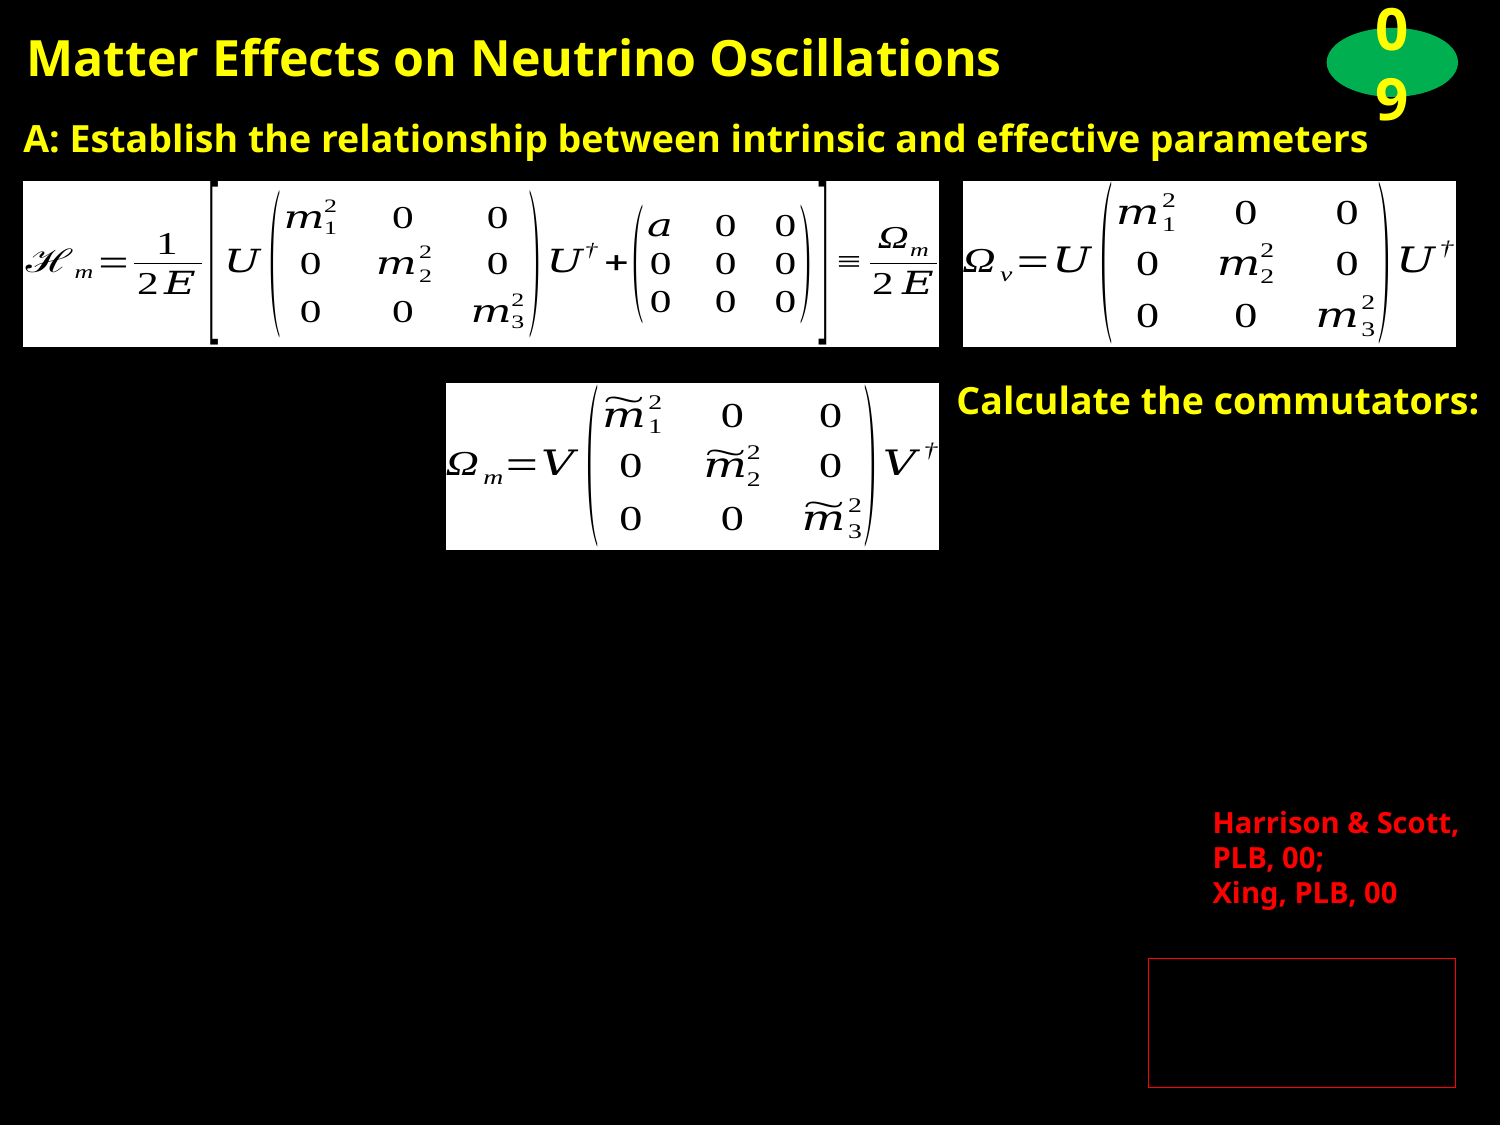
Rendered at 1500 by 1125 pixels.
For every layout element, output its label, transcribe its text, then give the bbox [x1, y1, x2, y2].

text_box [0, 601, 1484, 1101]
text_box Matter Effects on Neutrino Oscillations [11, 19, 1017, 94]
text_box A: Establish the relationship between intrinsic and effective parameters [8, 107, 1386, 168]
text_box Calculate the commutators: [941, 370, 1495, 430]
text_box 09 [1326, 27, 1459, 97]
